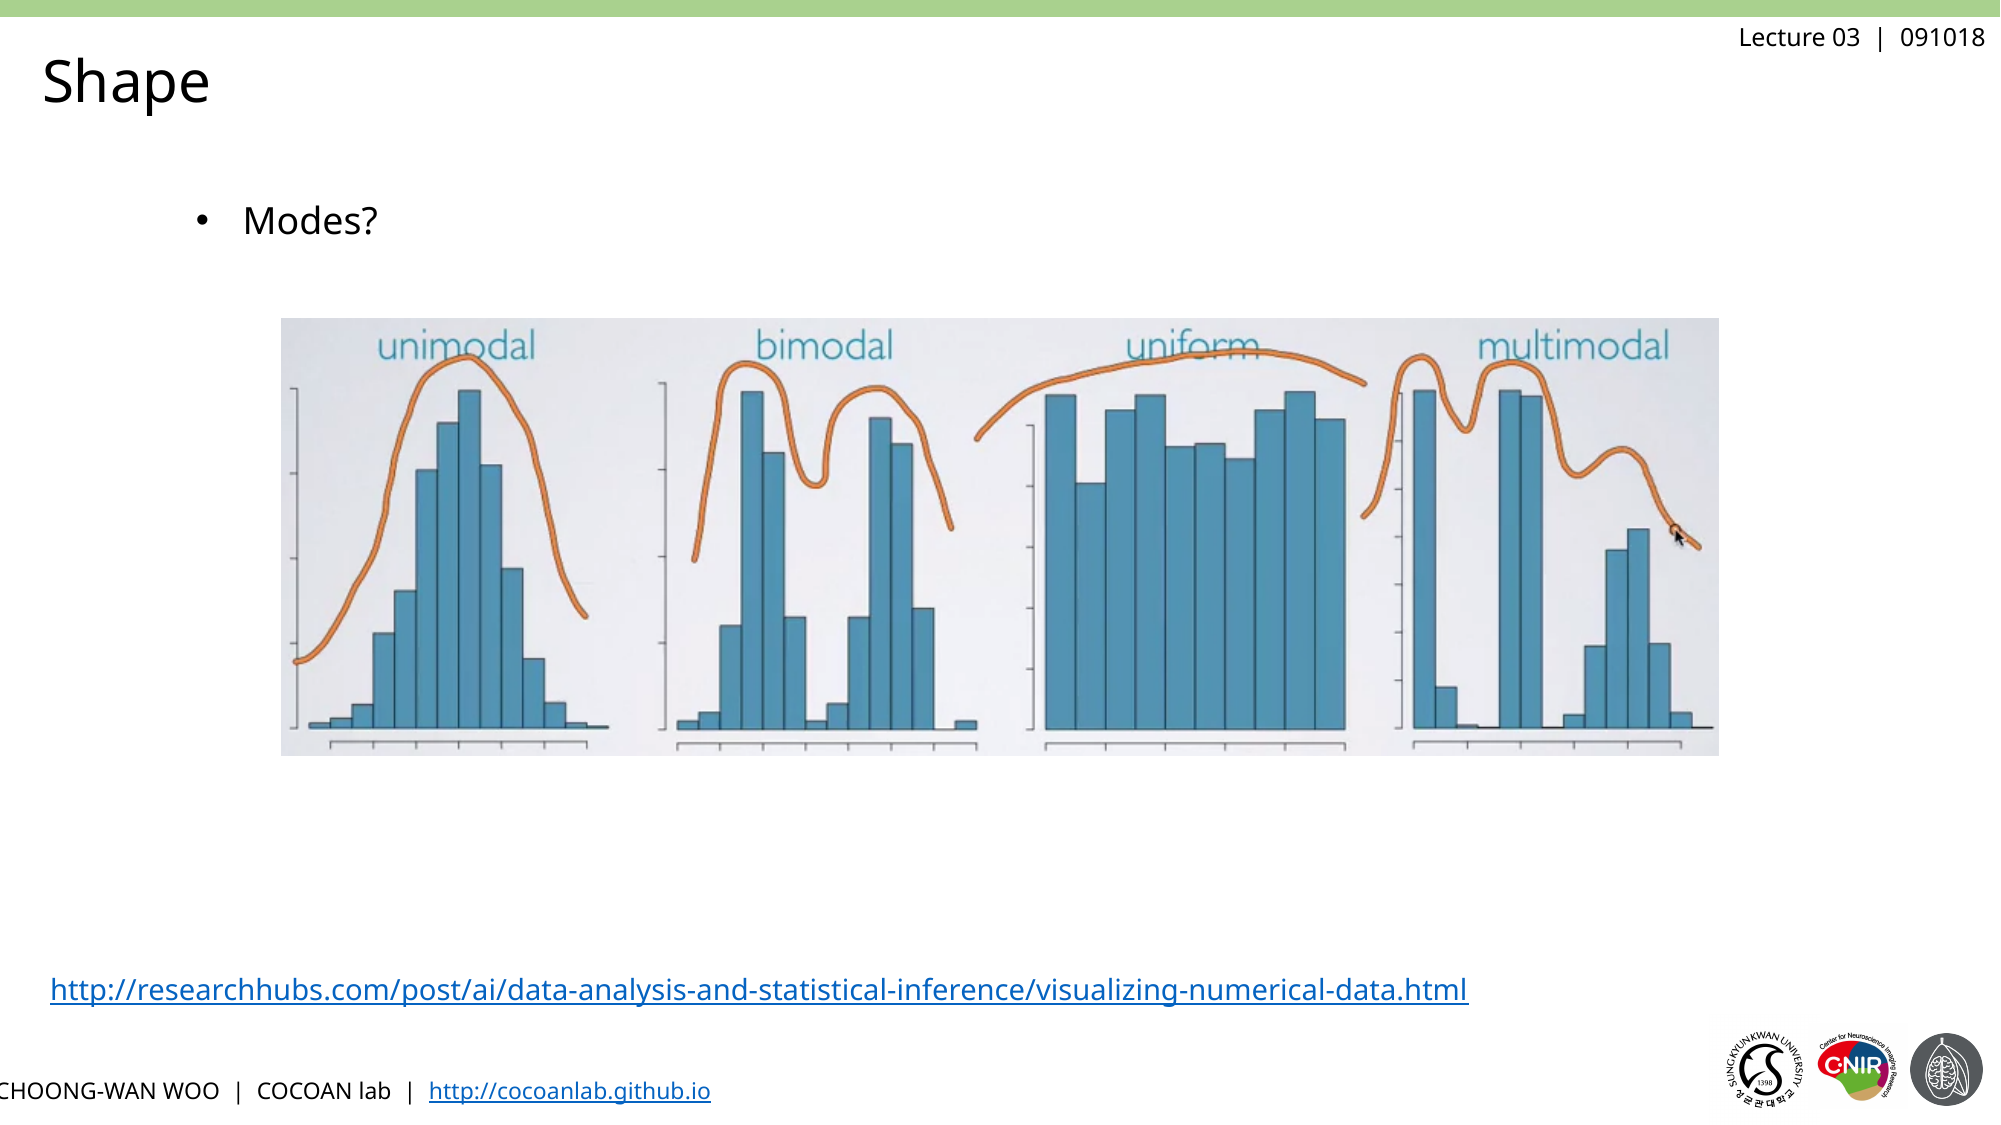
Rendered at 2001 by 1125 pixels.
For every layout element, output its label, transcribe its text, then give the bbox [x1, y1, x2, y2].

picture [281, 318, 1719, 756]
text_box [0, 0, 2000, 18]
text_box Shape [27, 36, 226, 122]
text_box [1709, 1014, 1983, 1125]
text_box CHOONG-WAN WOO | COCOAN lab | http://cocoanlab.github.io [0, 1069, 727, 1116]
text_box Modes? [181, 162, 393, 249]
text_box Lecture 03 | 091018 [1623, 13, 2000, 59]
text_box http://researchhubs.com/post/ai/data-analysis-and-statistical-inference/visualizing-numerical-data.html [35, 963, 1597, 1054]
